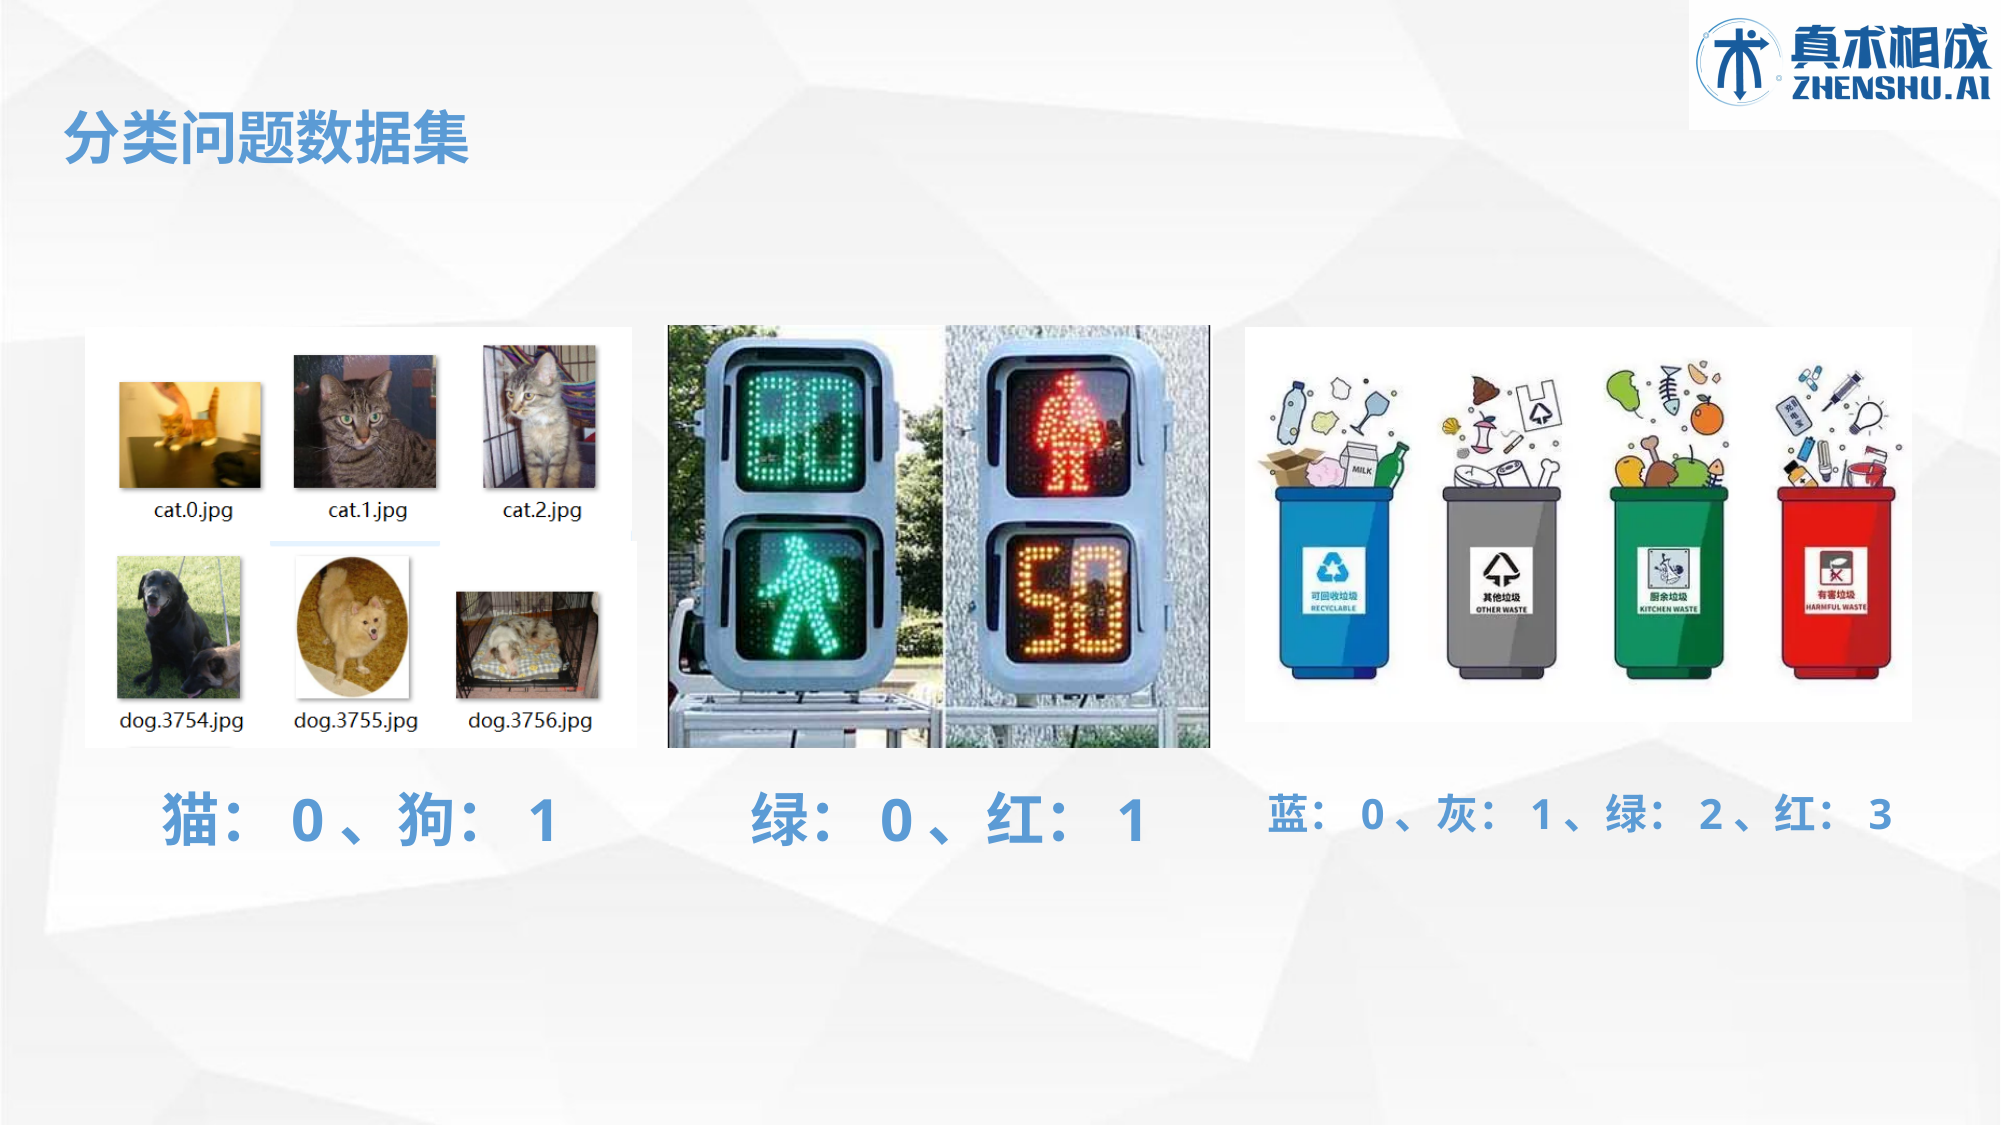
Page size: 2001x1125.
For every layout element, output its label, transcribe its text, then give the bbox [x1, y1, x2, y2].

text_box [48, 218, 1852, 446]
text_box 猫：0、狗：1 [85, 775, 637, 860]
text_box 分类问题数据集 [48, 59, 1356, 179]
text_box 绿：0、红：1 [672, 775, 1228, 860]
picture [0, 0, 2001, 1125]
text_box 蓝：0、灰：1、绿：2、红：3 [1248, 780, 1912, 846]
